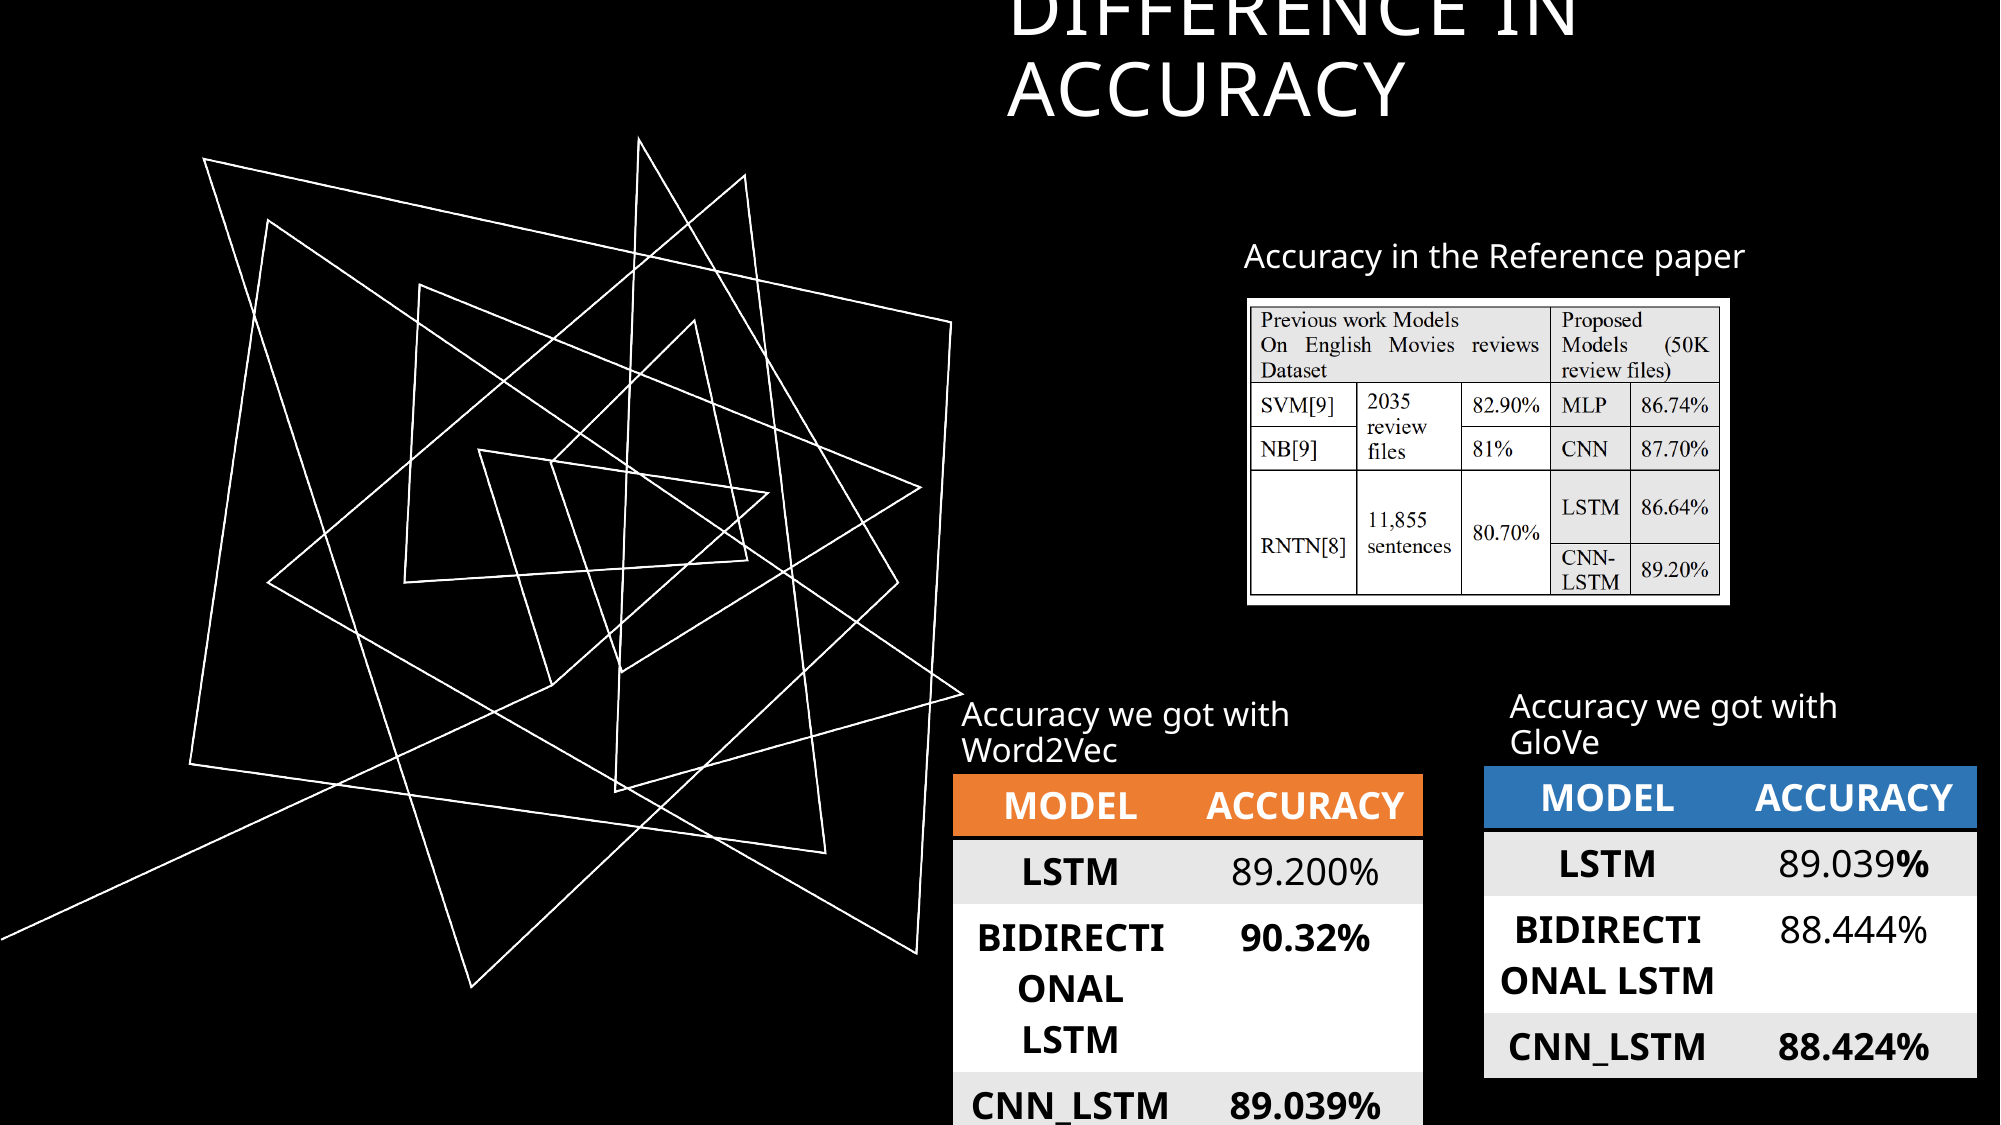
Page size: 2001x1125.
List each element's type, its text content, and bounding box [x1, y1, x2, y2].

table_header MODEL [1484, 766, 1731, 828]
table_cell 89.039% [1188, 1072, 1423, 1125]
table_cell 88.424% [1731, 1013, 1977, 1078]
table_cell 88.444% [1731, 896, 1977, 1013]
table_cell CNN_LSTM [1484, 1013, 1731, 1078]
table_cell LSTM [1484, 832, 1731, 896]
table_cell BIDIRECTIONAL LSTM [1484, 896, 1731, 1013]
table_cell BIDIRECTIONAL LSTM [953, 904, 1188, 1072]
table_header ACCURACY [1188, 774, 1423, 836]
picture [1247, 298, 1730, 606]
table_cell CNN_LSTM [953, 1072, 1188, 1125]
table_cell LSTM [953, 840, 1188, 904]
picture [0, 135, 965, 989]
text_box Accuracy we got with Word2Vec [946, 703, 1452, 764]
subtitle Accuracy in the Reference paper [1228, 227, 1915, 288]
table_cell 90.32% [1188, 904, 1423, 1072]
table_cell 89.200% [1188, 840, 1423, 904]
table_cell 89.039% [1731, 832, 1977, 896]
table_header MODEL [953, 774, 1188, 836]
table_header ACCURACY [1731, 766, 1977, 828]
text_box Accuracy we got with GloVe [1494, 695, 1928, 756]
title DIFFERENCE IN ACCURACY [992, 0, 1985, 141]
